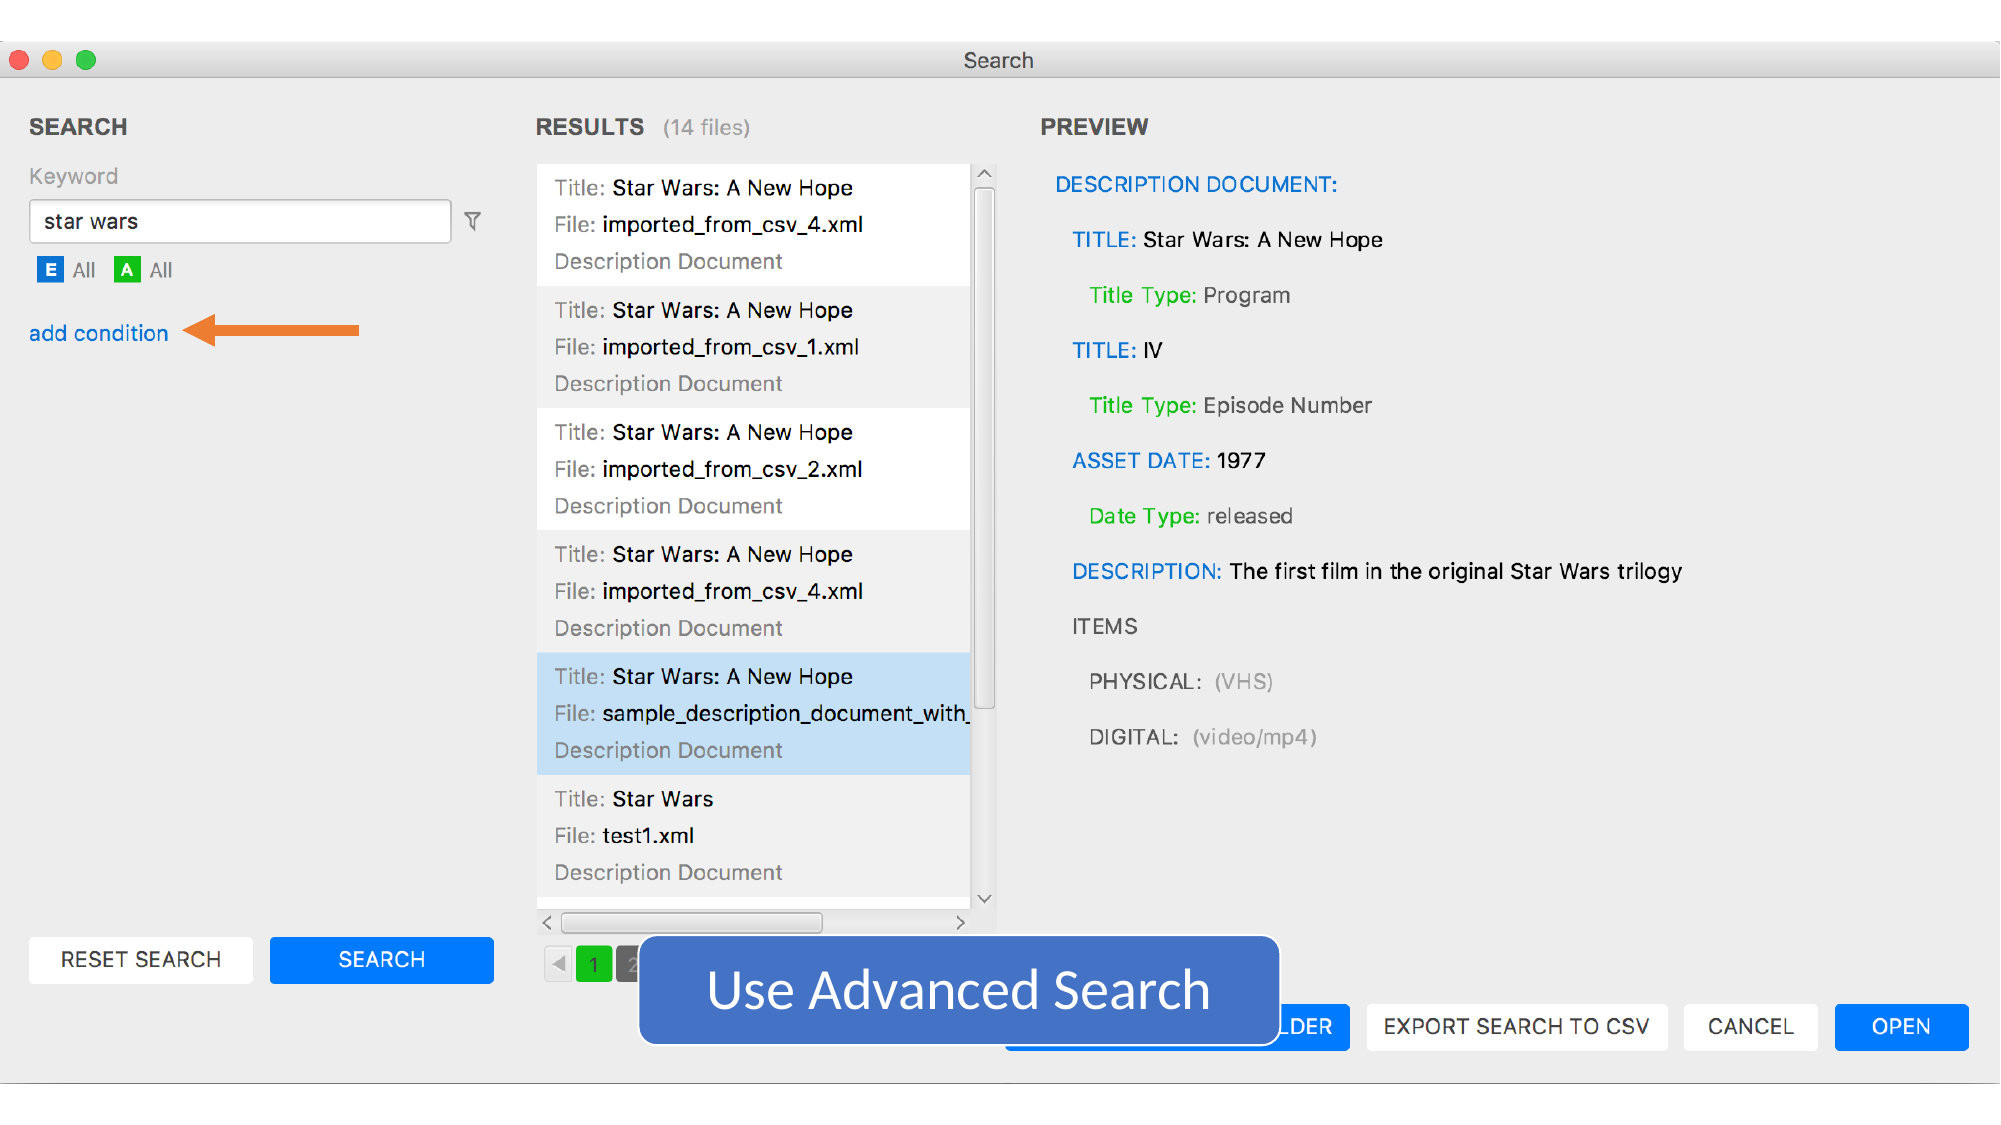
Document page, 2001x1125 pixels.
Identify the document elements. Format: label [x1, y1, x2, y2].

text_box [638, 935, 1281, 1046]
picture [0, 41, 2000, 1084]
